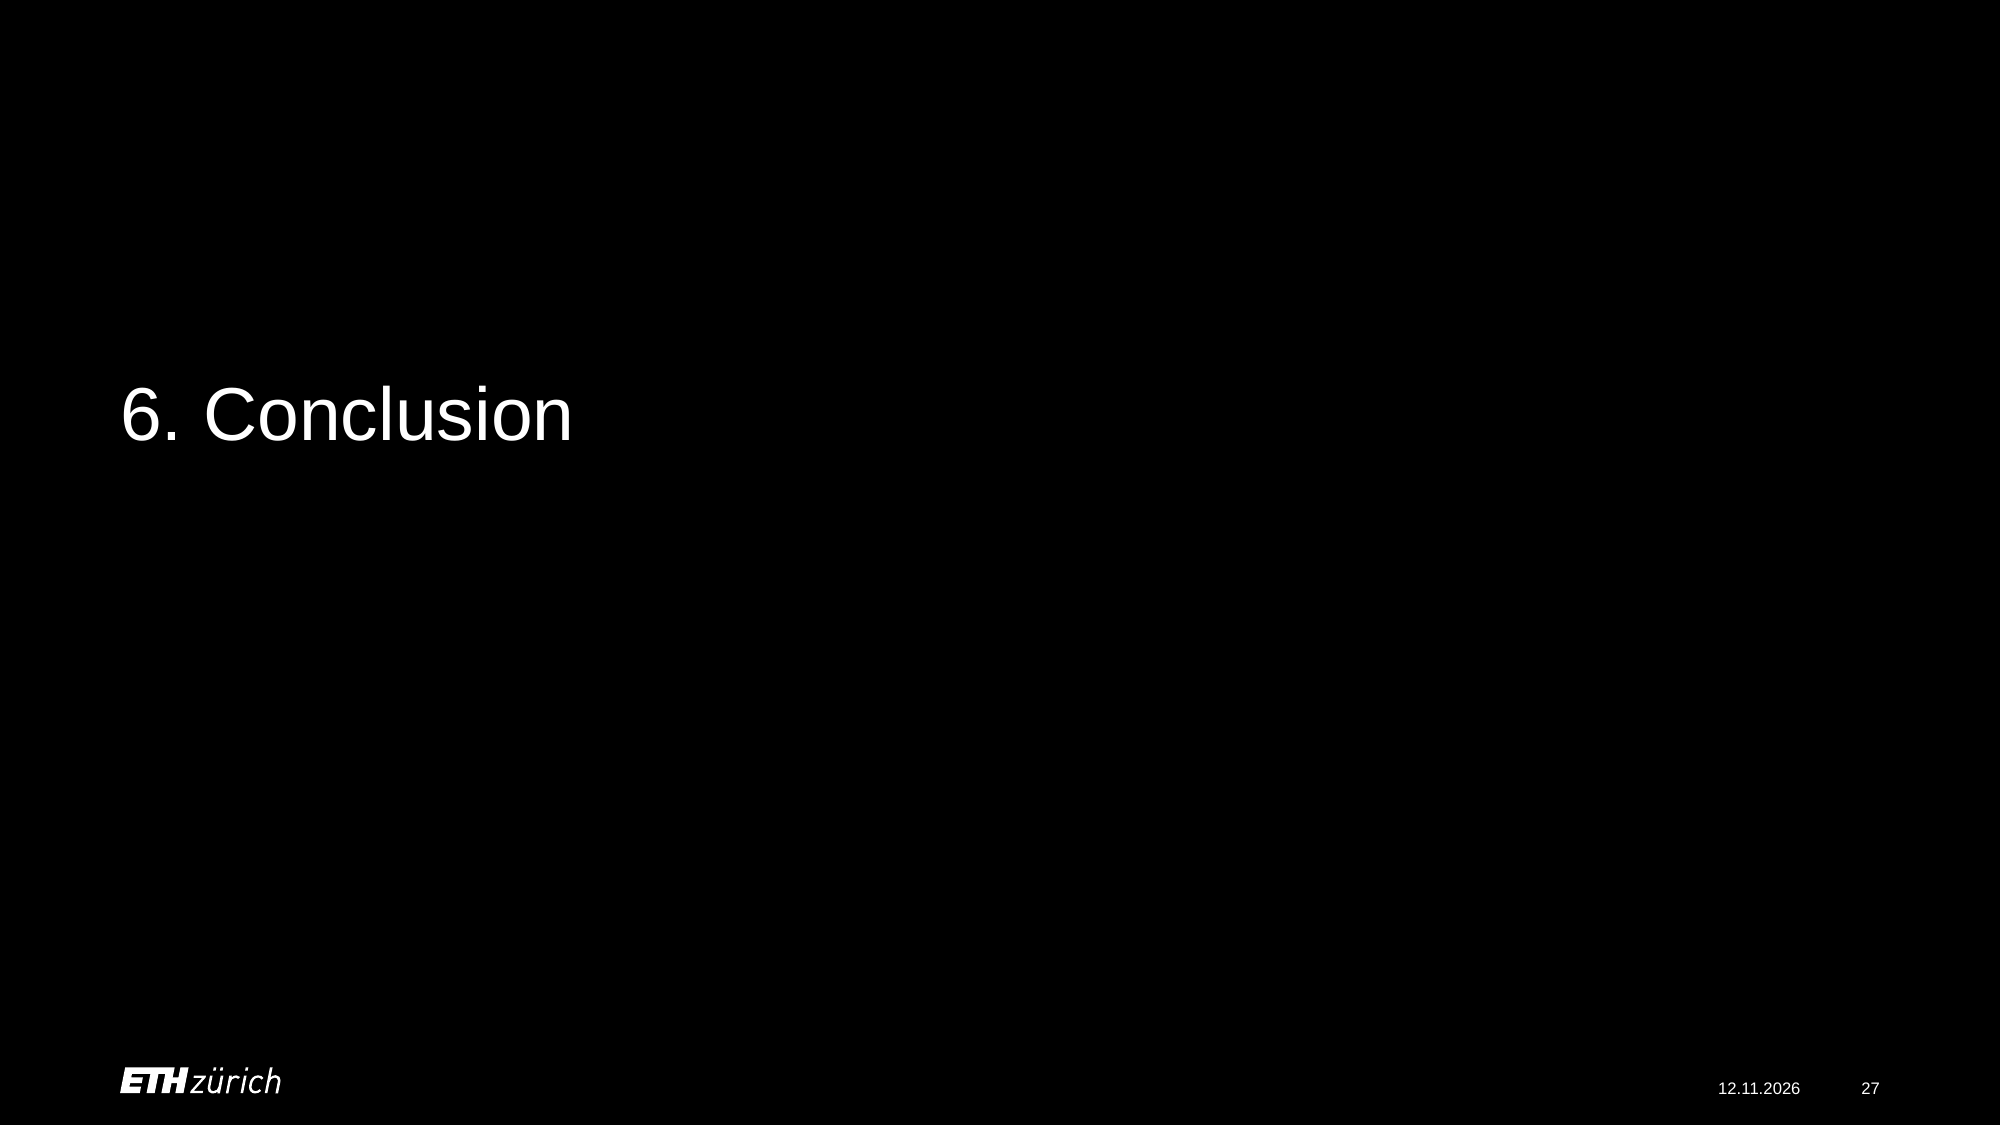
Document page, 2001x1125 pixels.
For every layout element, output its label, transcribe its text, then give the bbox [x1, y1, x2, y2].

slide_number 27 [1827, 1069, 1880, 1106]
title 6. Conclusion [120, 364, 1880, 572]
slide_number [1718, 1069, 1819, 1106]
